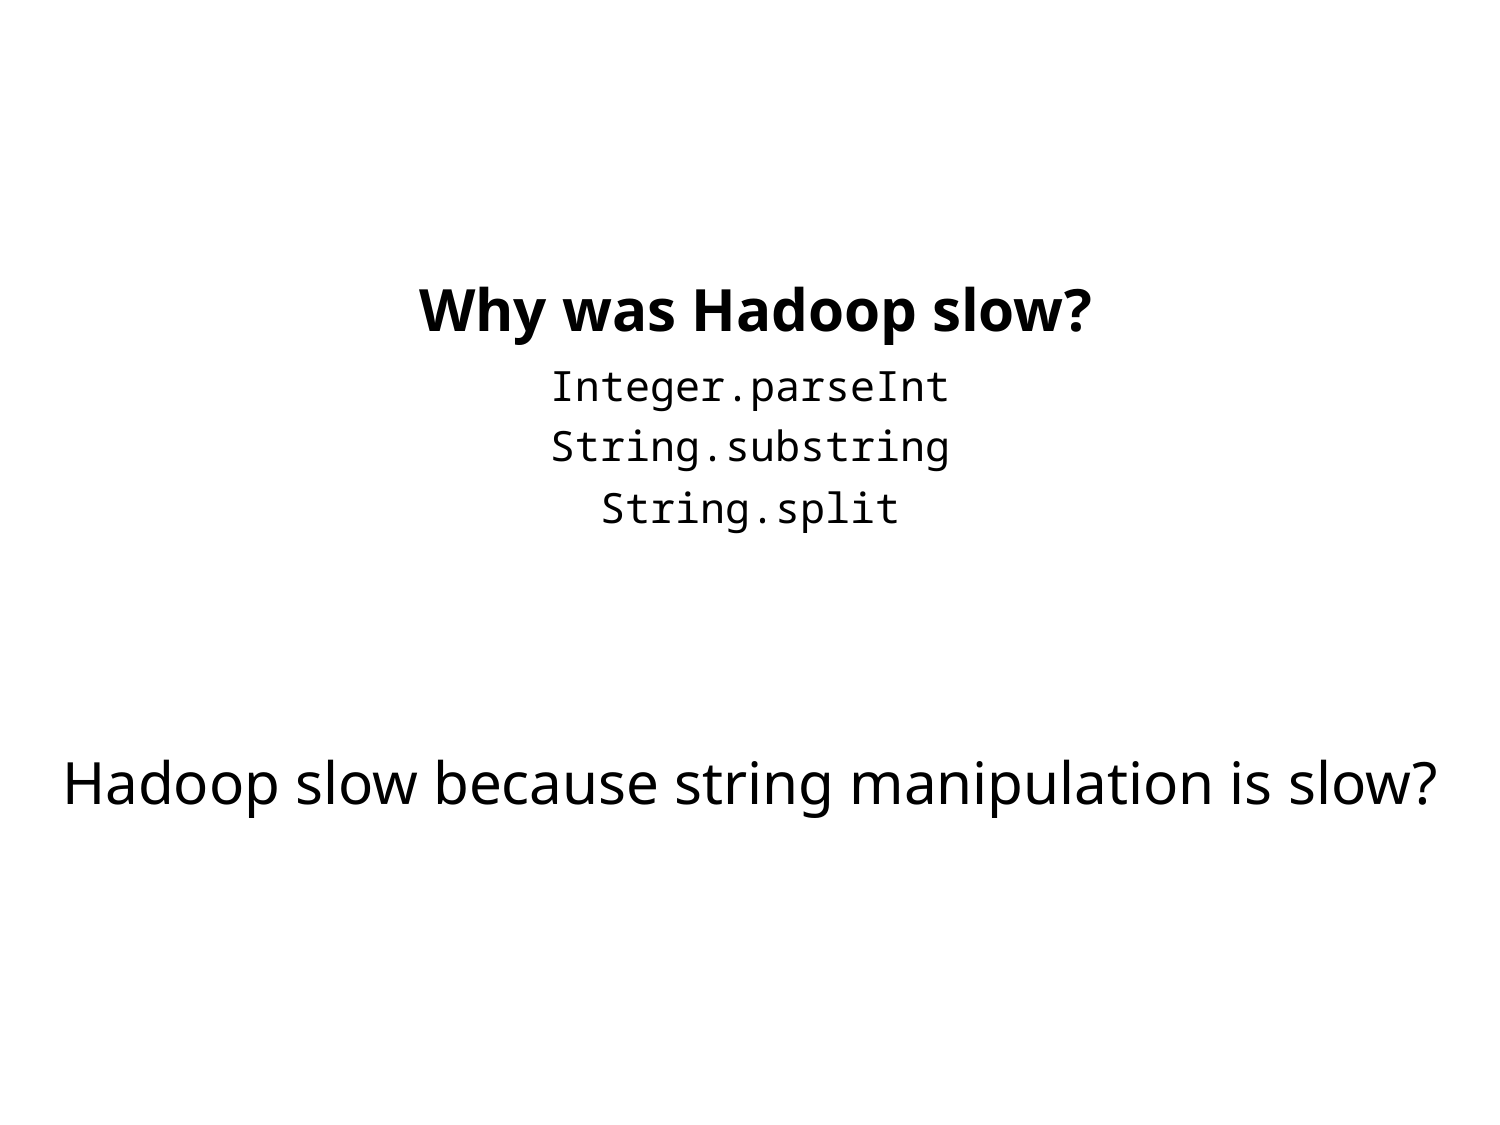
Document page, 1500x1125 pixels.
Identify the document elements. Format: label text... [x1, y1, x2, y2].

text_box Why was Hadoop slow? [12, 265, 1500, 351]
text_box Integer.parseInt [0, 352, 1500, 412]
text_box Hadoop slow because string manipulation is slow? [0, 739, 1500, 824]
text_box String.substring [0, 412, 1500, 474]
text_box String.split [0, 474, 1500, 540]
